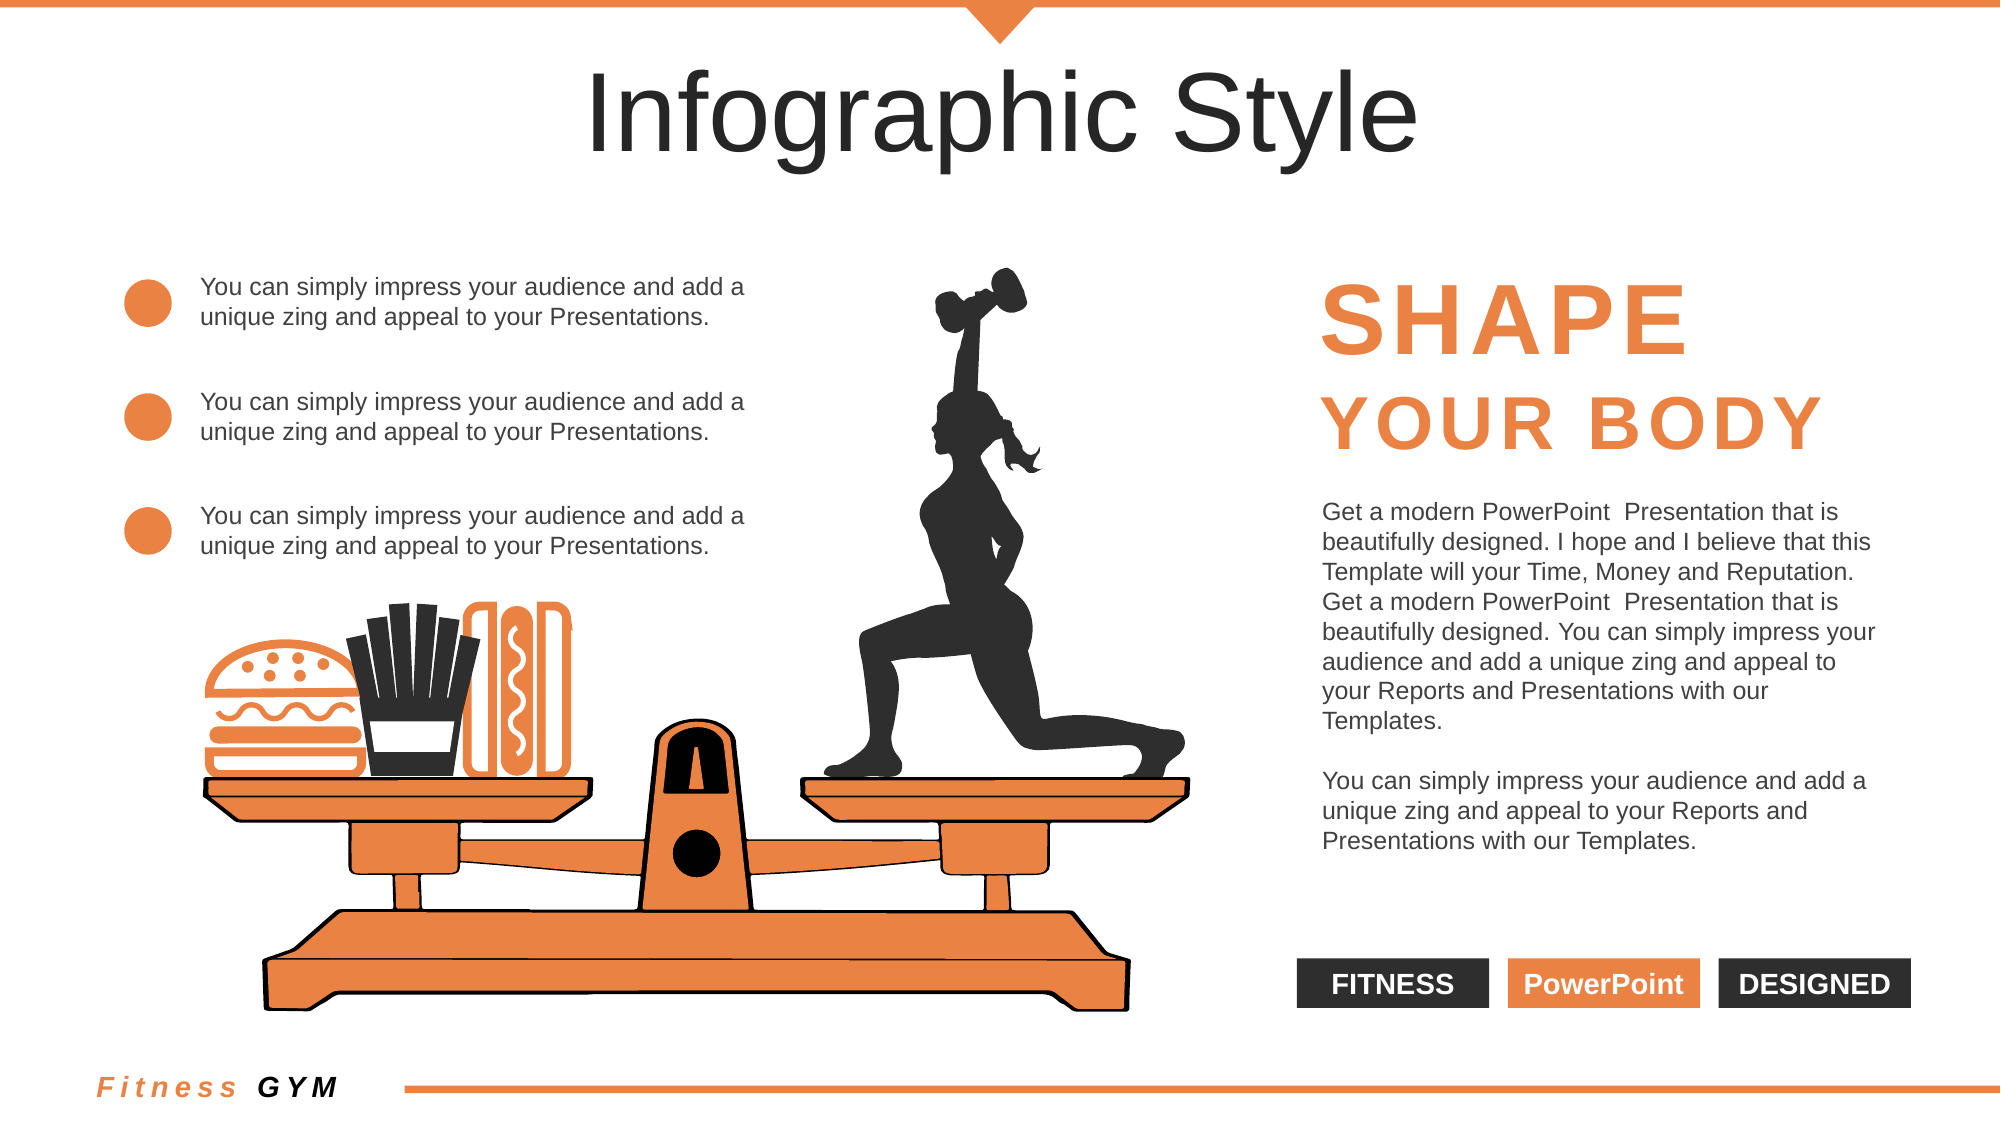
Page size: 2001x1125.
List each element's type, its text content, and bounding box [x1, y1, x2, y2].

text_box DESIGNED [1718, 958, 1911, 1008]
text_box YOUR BODY [1304, 367, 1898, 473]
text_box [202, 718, 1191, 1012]
text_box You can simply impress your audience and add a unique zing and appeal to your Presentations. [182, 492, 845, 567]
text_box FITNESS [1296, 958, 1490, 1008]
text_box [356, 603, 470, 718]
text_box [470, 641, 602, 718]
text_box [209, 643, 356, 718]
text_box You can simply impress your audience and add a unique zing and appeal to your Presentations. [182, 377, 845, 453]
text_box [123, 278, 173, 328]
text_box [123, 392, 173, 442]
text_box SHAPE [1304, 262, 1898, 367]
text_box [123, 506, 173, 556]
text_box You can simply impress your audience and add a unique zing and appeal to your Presentations. [182, 263, 845, 338]
text_box PowerPoint [1507, 958, 1701, 1008]
list Infographic Style [53, 55, 1952, 175]
text_box Get a modern PowerPoint Presentation that is beautifully designed. I hope and I believe that this Template will your Time, Money and Reputation. Get a modern PowerPoint Presentation that is beautifully designed. You can simply impress your audience and add a unique zing and appeal to your Reports and Presentations with our Templates. You can simply impress your audience and add a unique zing and appeal to your Reports and Presentations with our Templates. [1304, 488, 1911, 863]
text_box [859, 267, 1043, 718]
